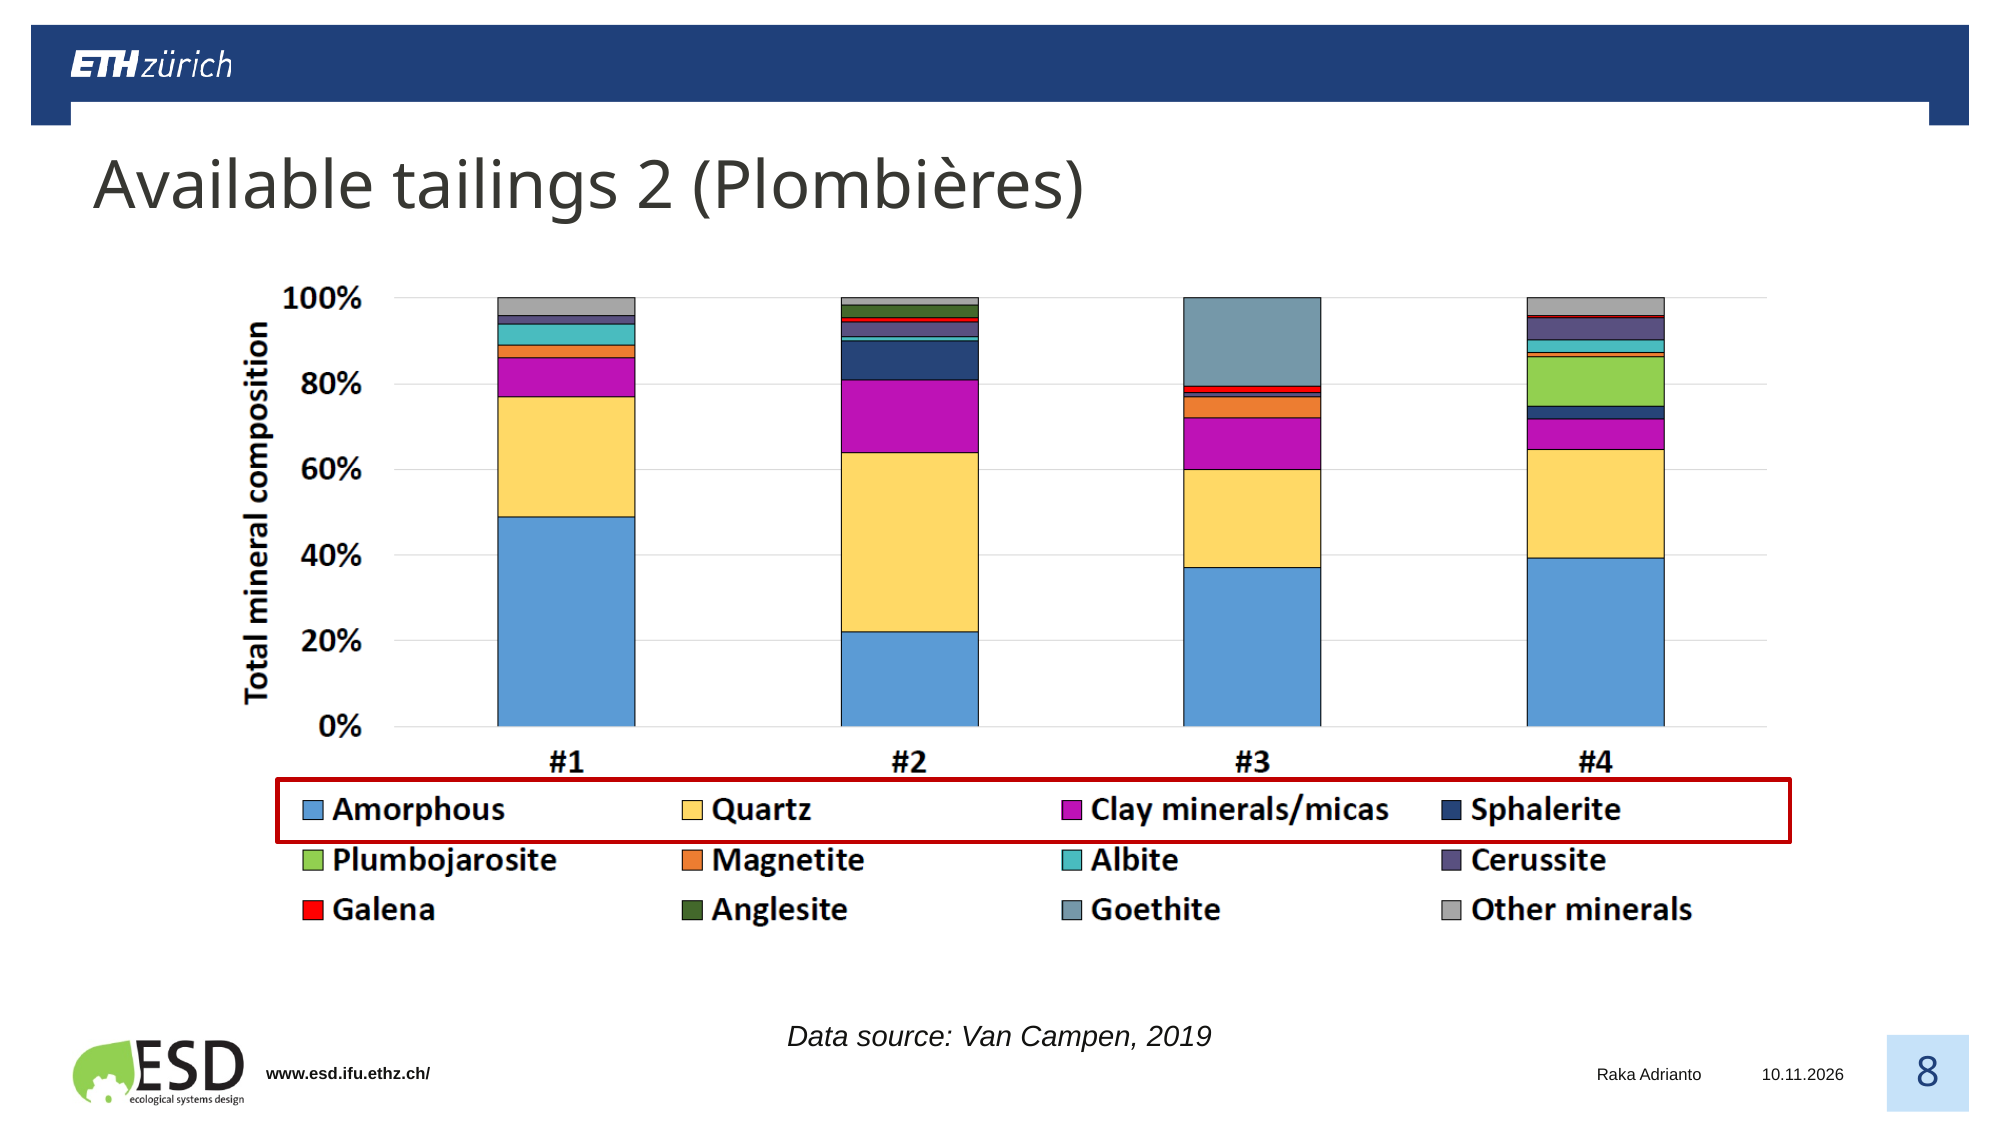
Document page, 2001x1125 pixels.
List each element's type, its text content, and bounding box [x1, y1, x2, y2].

title Available tailings 2 (Plombières) [70, 101, 1930, 262]
slide_number 8 [1886, 1034, 1969, 1112]
text_box Data source: Van Campen, 2019 [772, 1009, 1228, 1060]
picture [72, 1039, 244, 1106]
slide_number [1736, 1034, 1870, 1112]
text_box [1772, 777, 1792, 844]
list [232, 274, 1768, 936]
footer Raka Adrianto [999, 1034, 1702, 1112]
